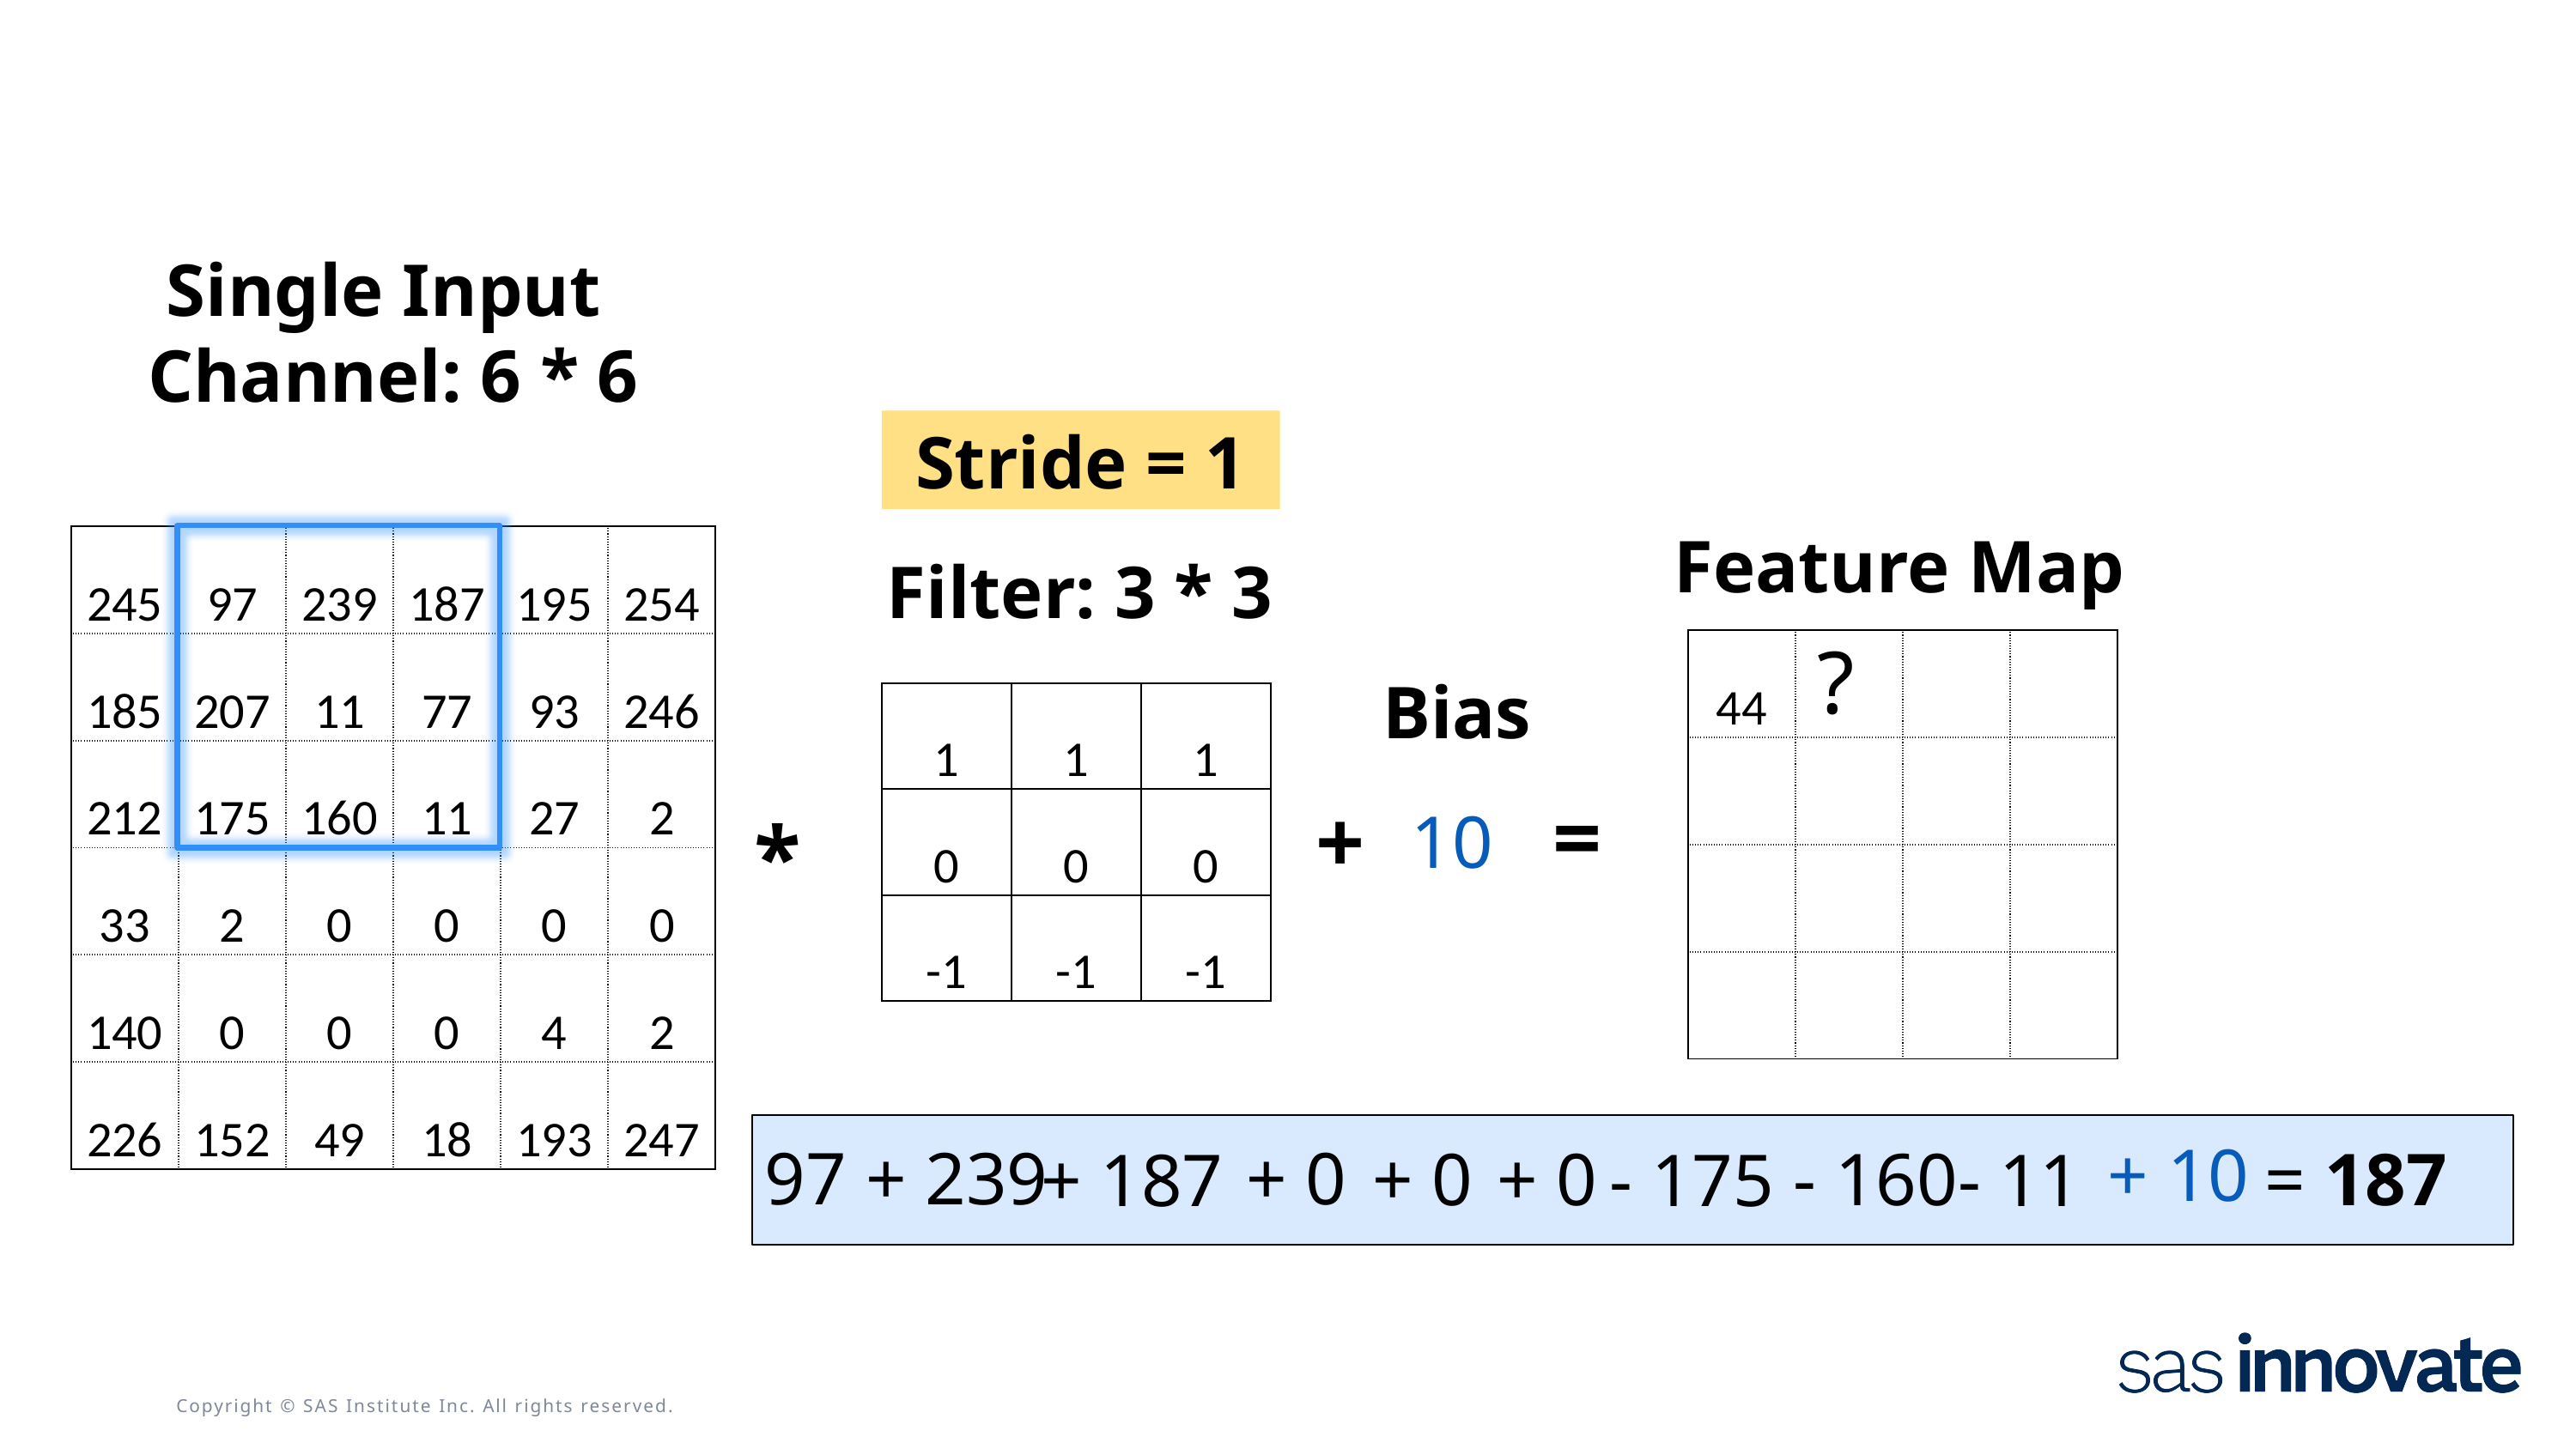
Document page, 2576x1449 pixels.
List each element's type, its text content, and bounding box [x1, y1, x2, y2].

text_box Single Input Channel: 6 * 6 [70, 239, 716, 423]
table_header 1 [1012, 684, 1140, 788]
table_cell [1903, 845, 2010, 952]
text_box Bias [1236, 660, 1679, 760]
table_cell 18 [393, 1062, 501, 1168]
table_header [1795, 631, 1805, 737]
table_cell 0 [393, 860, 501, 955]
text_box - 175 [1597, 1128, 1787, 1228]
table_cell [1795, 952, 1903, 1058]
table_cell -1 [1142, 896, 1270, 1000]
table_cell [2010, 737, 2117, 845]
table_cell 2 [608, 741, 714, 848]
table_cell 93 [513, 634, 608, 741]
table_header [2010, 631, 2117, 737]
text_box [751, 1114, 2514, 1246]
text_box ? [1805, 621, 1868, 737]
table_cell -1 [883, 896, 1011, 1000]
table_cell 140 [72, 955, 179, 1062]
text_box * [742, 797, 815, 913]
table_header [1868, 631, 1903, 737]
text_box [176, 524, 501, 849]
text_box + 0 [1233, 1126, 1360, 1226]
text_box + 187 [1028, 1128, 1236, 1228]
table_cell 0 [1142, 790, 1270, 894]
table_cell 0 [286, 955, 393, 1062]
table_cell [2010, 845, 2117, 952]
table_cell 2 [608, 955, 714, 1062]
text_box + 0 [1359, 1127, 1484, 1227]
text_box + 10 [2095, 1123, 2262, 1222]
table_header 1 [883, 684, 1011, 788]
table_cell 33 [72, 848, 179, 955]
table_cell 246 [608, 634, 714, 741]
text_box 10 [1398, 790, 1557, 889]
text_box = [1540, 777, 1615, 893]
table_header 195 [513, 527, 608, 634]
table_cell [2010, 952, 2117, 1058]
table_cell 0 [393, 955, 501, 1062]
table_cell 226 [72, 1062, 179, 1168]
table_cell [1795, 737, 1903, 845]
table_cell 0 [501, 848, 608, 955]
table_cell 0 [286, 860, 393, 955]
table_cell 0 [1012, 790, 1140, 894]
table_cell [1689, 737, 1795, 845]
text_box 97 [752, 1126, 860, 1226]
table_cell 2 [179, 860, 286, 955]
table_cell 212 [72, 741, 165, 848]
table_header 44 [1689, 631, 1795, 737]
text_box + [1303, 781, 1378, 898]
text_box Filter: 3 * 3 [761, 540, 1399, 640]
table_header 245 [72, 527, 165, 634]
table_cell [1689, 845, 1795, 952]
table_cell 193 [501, 1062, 608, 1168]
text_box - 160 [1780, 1127, 1971, 1227]
table_cell 0 [883, 790, 1011, 894]
text_box - 11 [1945, 1128, 2094, 1228]
table_cell 185 [72, 634, 165, 741]
text_box Stride = 1 [881, 410, 1280, 510]
table_cell 49 [286, 1062, 393, 1168]
text_box = 187 [2252, 1127, 2460, 1227]
table_header 254 [608, 527, 714, 634]
picture [2003, 1185, 2576, 1449]
table_cell 0 [608, 848, 714, 955]
table_cell 247 [608, 1062, 714, 1168]
table_header 1 [1142, 684, 1270, 788]
table_cell [1903, 952, 2010, 1058]
table_cell [1795, 845, 1903, 952]
text_box Feature Map [1540, 515, 2258, 614]
table_cell 152 [179, 1062, 286, 1168]
table_header [1903, 631, 2010, 737]
text_box + 0 [1484, 1127, 1611, 1227]
text_box + 239 [860, 1126, 1061, 1226]
table_cell [1903, 737, 2010, 845]
table_cell 4 [501, 955, 608, 1062]
table_cell [1689, 952, 1795, 1058]
table_cell 0 [179, 955, 286, 1062]
table_cell 27 [512, 741, 608, 848]
table_cell -1 [1012, 896, 1140, 1000]
